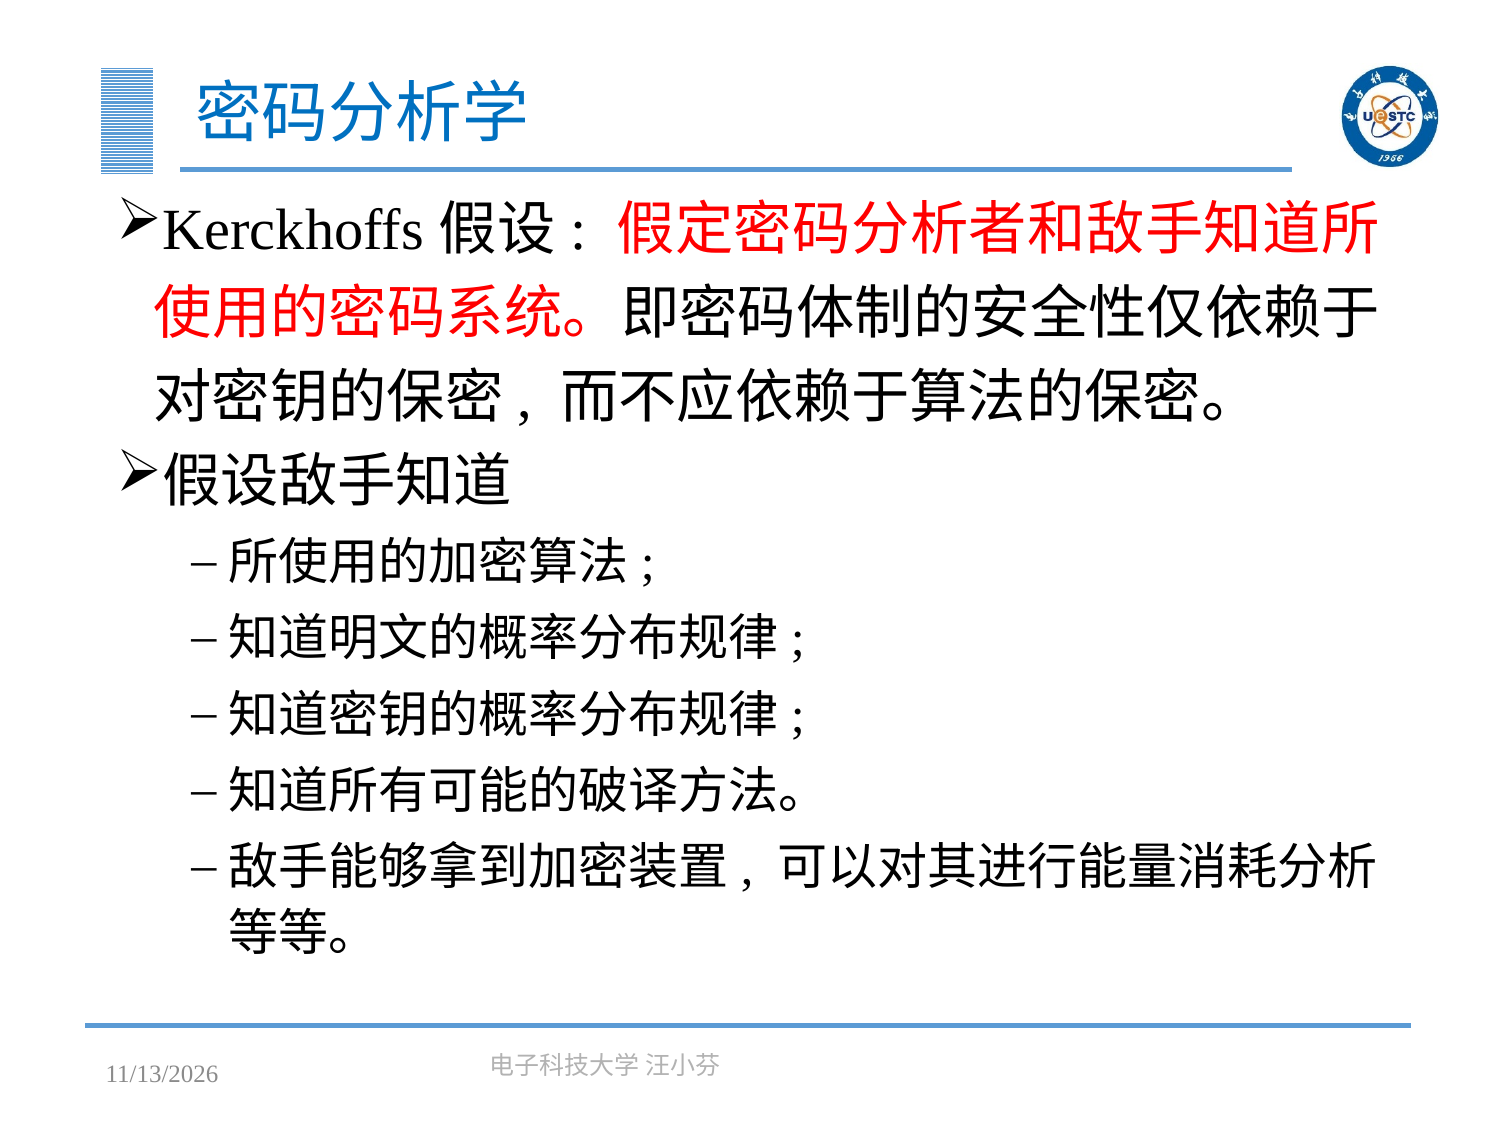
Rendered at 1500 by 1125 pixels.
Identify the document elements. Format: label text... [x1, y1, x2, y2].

footer 电子科技大学 汪小芬 [474, 1042, 1019, 1103]
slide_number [90, 1042, 429, 1103]
title 密码分析学 [180, 59, 1293, 169]
list Kerckhoffs假设: 假定密码分析者和敌手知道所使用的密码系统。即密码体制的安全性仅依赖于对密钥的保密, 而不应依赖于算法的保密。 假设敌手知道 所使用的加密算法; 知道明文的概率分布规律; 知道密钥的概率分布规律; 知道所有可能的破译方法。 敌手能够拿到加密装置, 可以对其进行能量消耗分析等等。 [101, 169, 1396, 1000]
picture [1339, 63, 1440, 171]
